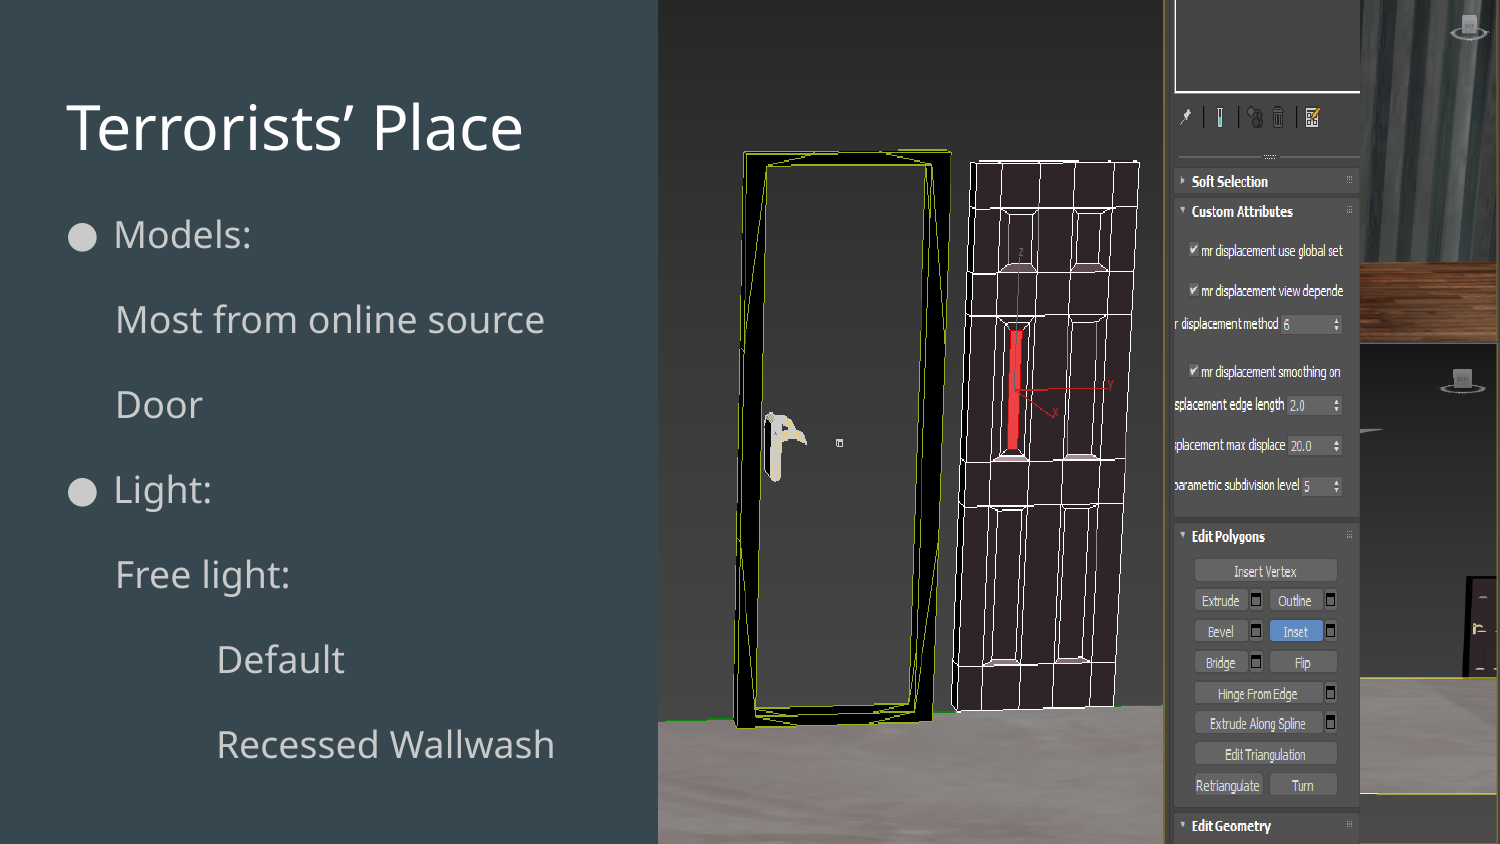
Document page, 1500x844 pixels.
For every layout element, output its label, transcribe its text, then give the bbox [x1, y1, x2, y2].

title Terrorists’ Place [51, 72, 651, 167]
picture [658, 0, 1500, 844]
list Models: Most from online source Door Light: Free light: Default Recessed Wallwash [51, 189, 651, 750]
